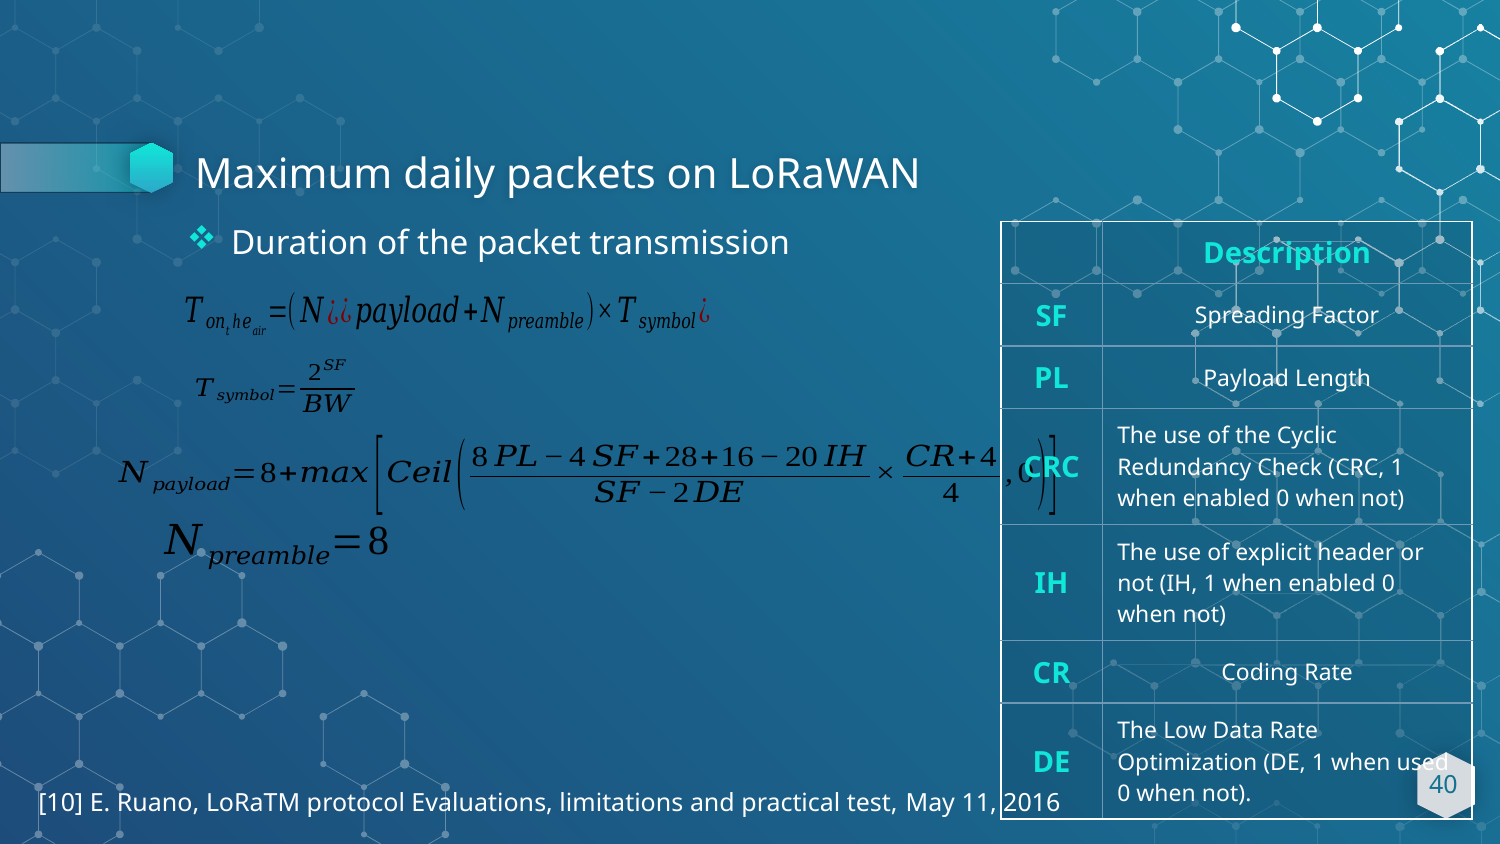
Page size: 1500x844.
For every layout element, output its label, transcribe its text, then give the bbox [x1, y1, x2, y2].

table_cell Spreading Factor [1103, 284, 1471, 345]
table_cell The Low Data Rate Optimization (DE, 1 when used 0 when not). [1103, 704, 1471, 818]
table_cell CRC [1002, 409, 1102, 524]
table_cell CR [1002, 641, 1102, 702]
table_cell Coding Rate [1103, 641, 1471, 702]
table_cell PL [1002, 347, 1102, 408]
table_cell IH [1002, 525, 1102, 640]
table_cell Payload Length [1103, 347, 1471, 408]
table_cell SF [1002, 284, 1102, 345]
text_box [10] E. Ruano, LoRaTM protocol Evaluations, limitations and practical test, May 11, 2016 [23, 778, 1279, 824]
text_box Duration of the packet transmission [186, 221, 1000, 324]
table_header [1002, 222, 1102, 283]
table_cell The use of explicit header or not (IH, 1 when enabled 0 when not) [1103, 525, 1471, 640]
title Maximum daily packets on LoRaWAN [194, 145, 1500, 204]
table_cell DE [1002, 704, 1102, 778]
table_cell The use of the Cyclic Redundancy Check (CRC, 1 when enabled 0 when not) [1103, 409, 1471, 524]
table_header Description [1103, 222, 1471, 283]
